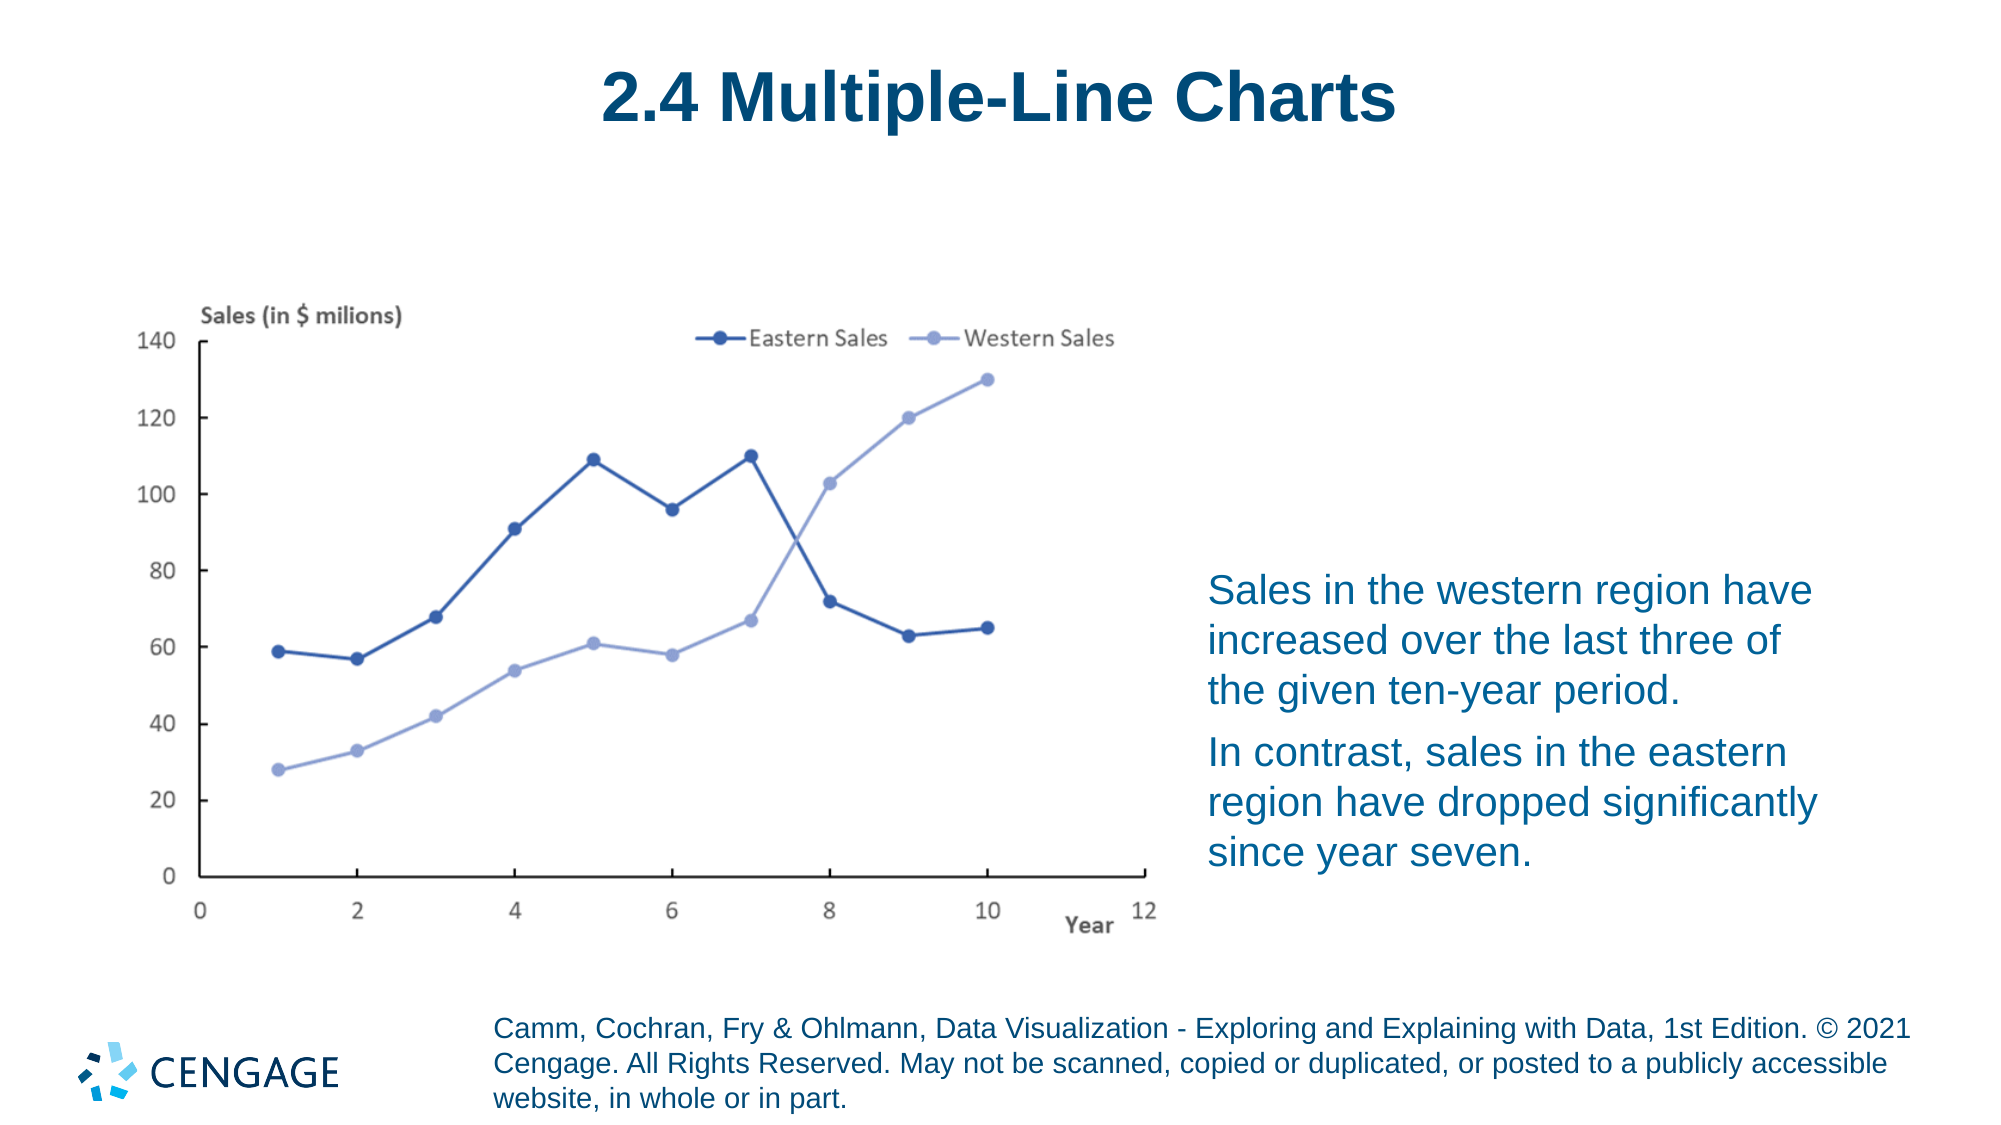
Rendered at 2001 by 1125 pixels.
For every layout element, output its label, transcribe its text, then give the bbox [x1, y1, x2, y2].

title 2.4 Multiple-Line Charts [137, 59, 1863, 171]
list Sales in the western region have increased over the last three of the given ten-year period. In contrast, sales in the eastern region have dropped significantly since year seven. [1207, 562, 1846, 873]
picture [119, 278, 1183, 978]
picture [78, 1042, 338, 1101]
